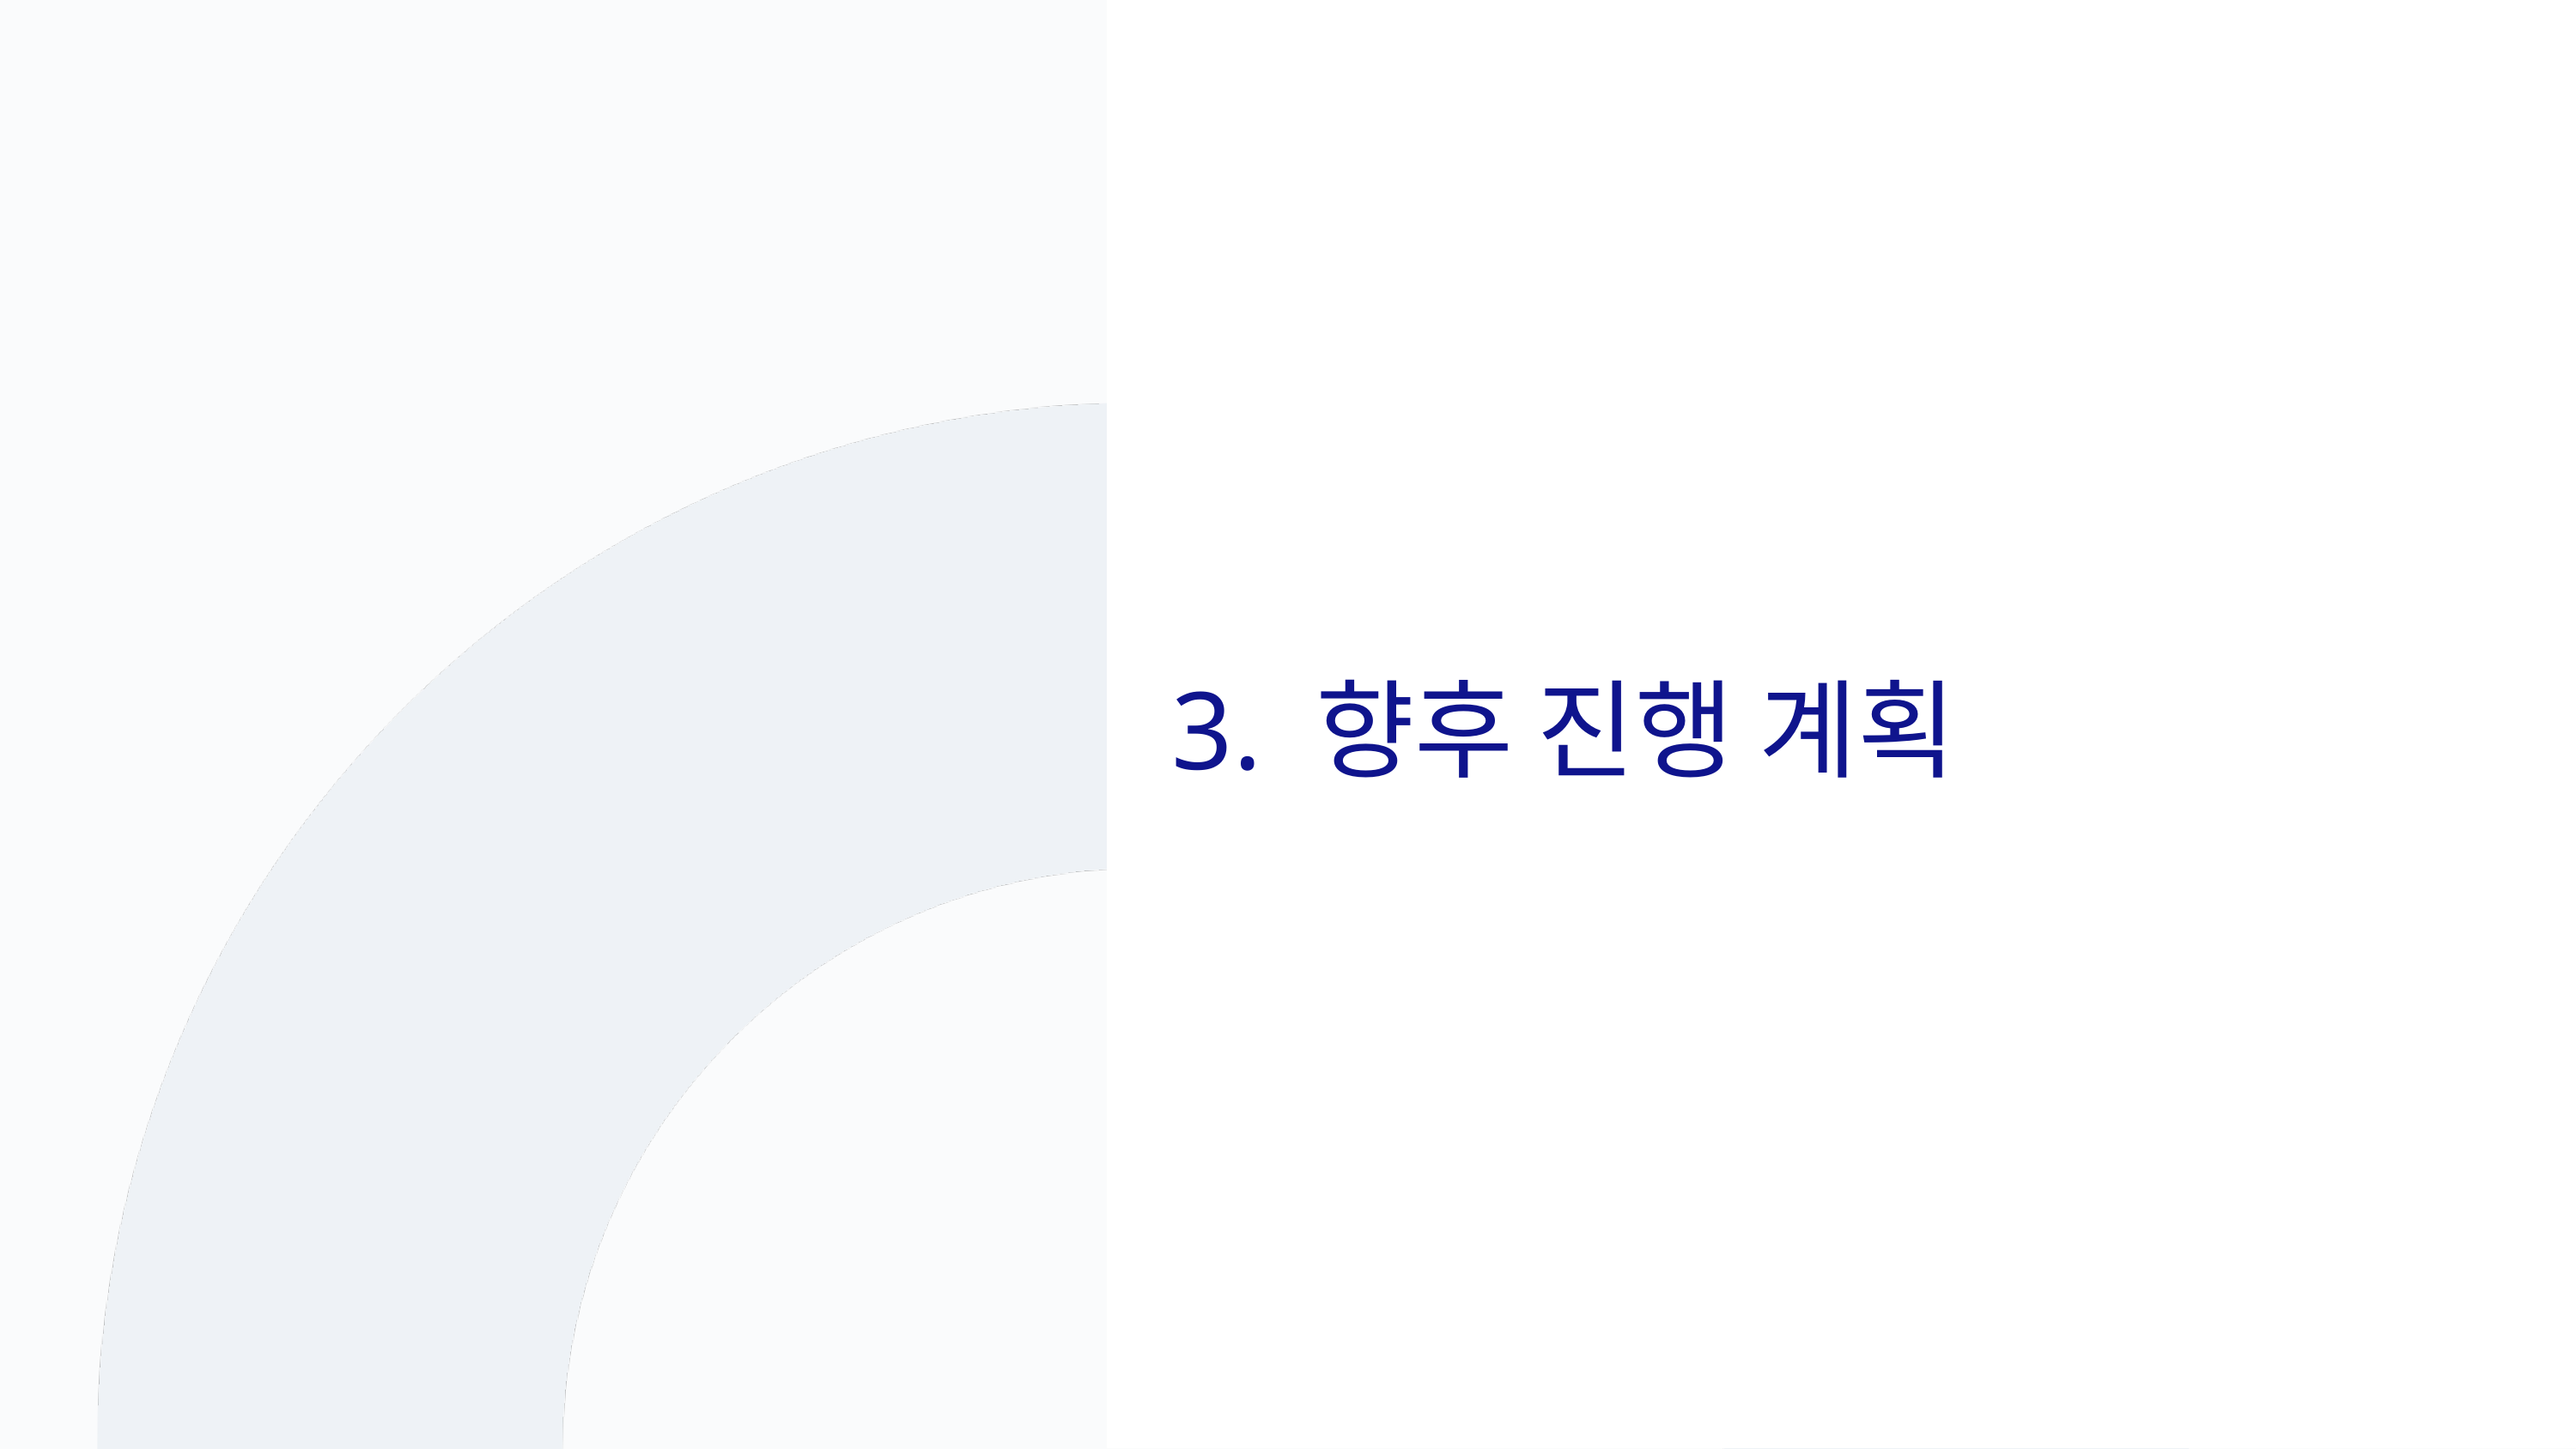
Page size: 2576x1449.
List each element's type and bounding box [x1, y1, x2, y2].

text_box [97, 403, 1102, 1449]
text_box [1106, 0, 2576, 1449]
